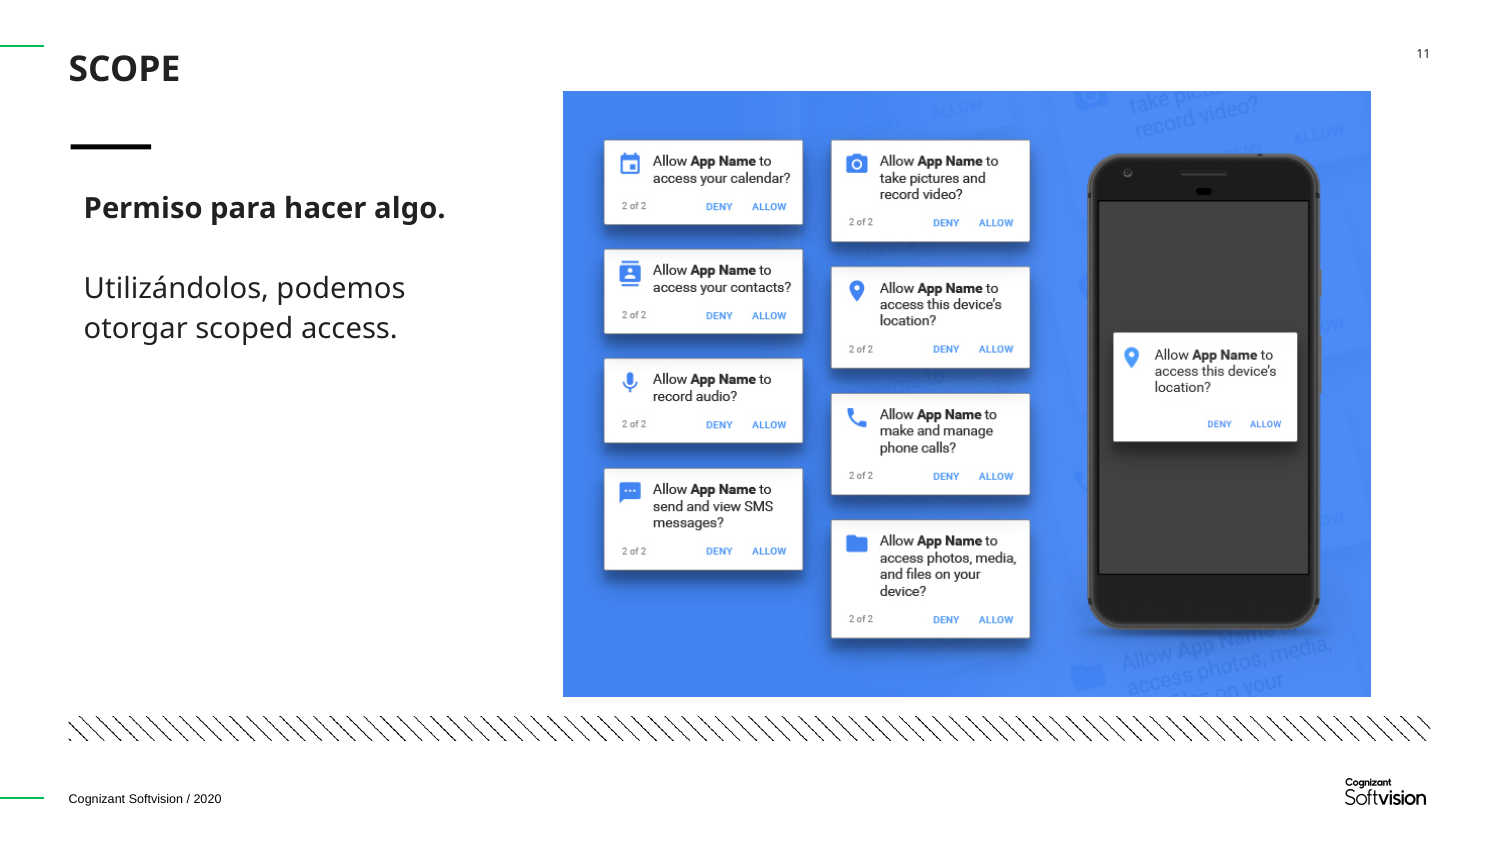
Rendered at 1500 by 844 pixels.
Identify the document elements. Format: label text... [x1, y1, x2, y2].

picture [68, 715, 1431, 741]
list SCOPE [68, 45, 1432, 107]
text_box Permiso para hacer algo. Utilizándolos, podemos otorgar scoped access. [68, 169, 484, 651]
picture [563, 91, 1371, 697]
text_box [70, 144, 152, 150]
picture [1345, 778, 1426, 805]
